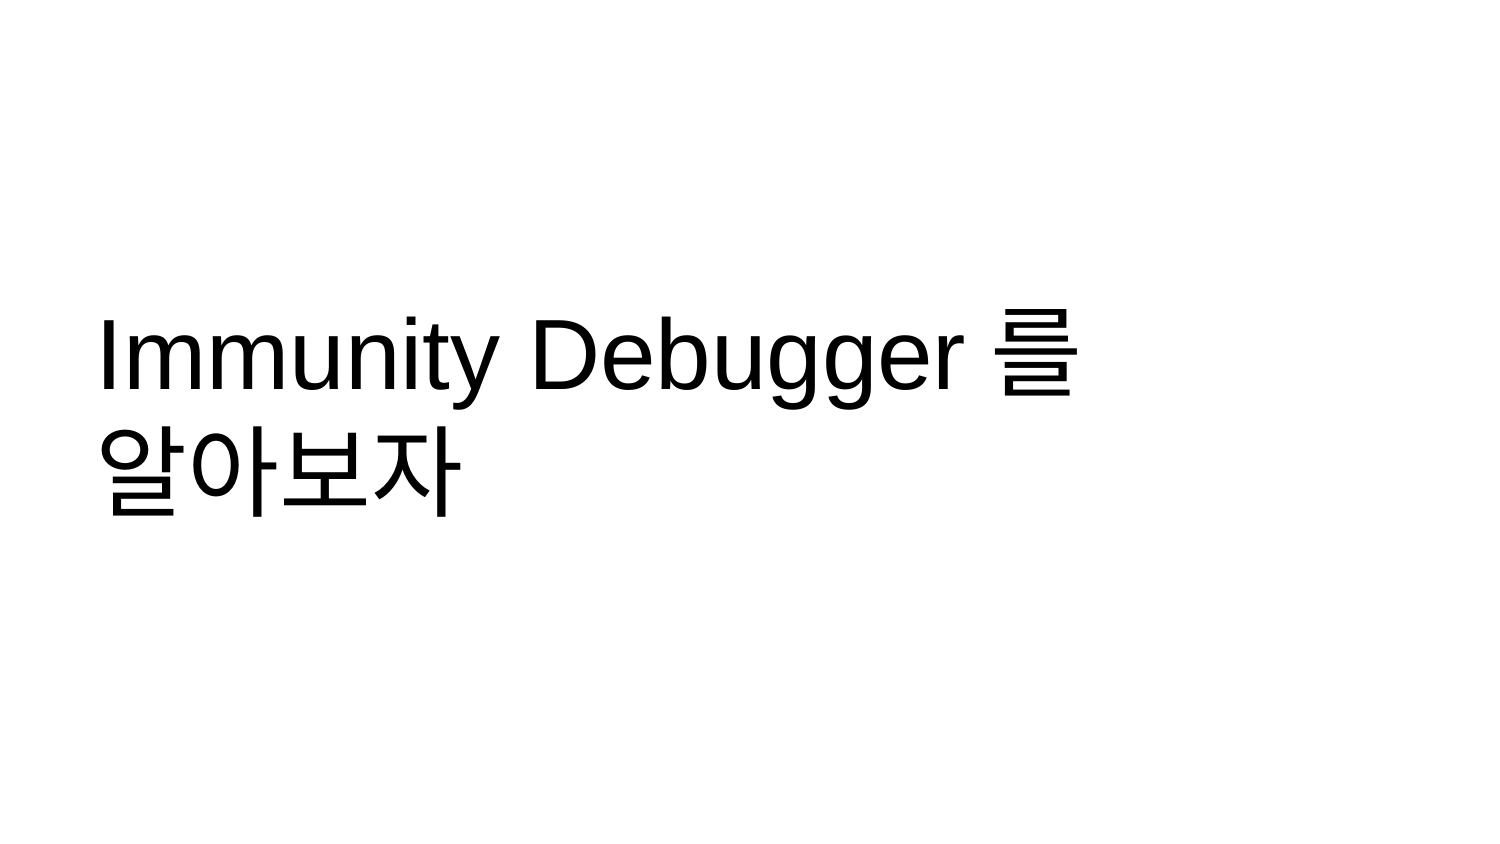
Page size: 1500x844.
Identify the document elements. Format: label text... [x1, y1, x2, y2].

title Immunity Debugger를 알아보자 [80, 73, 1125, 745]
